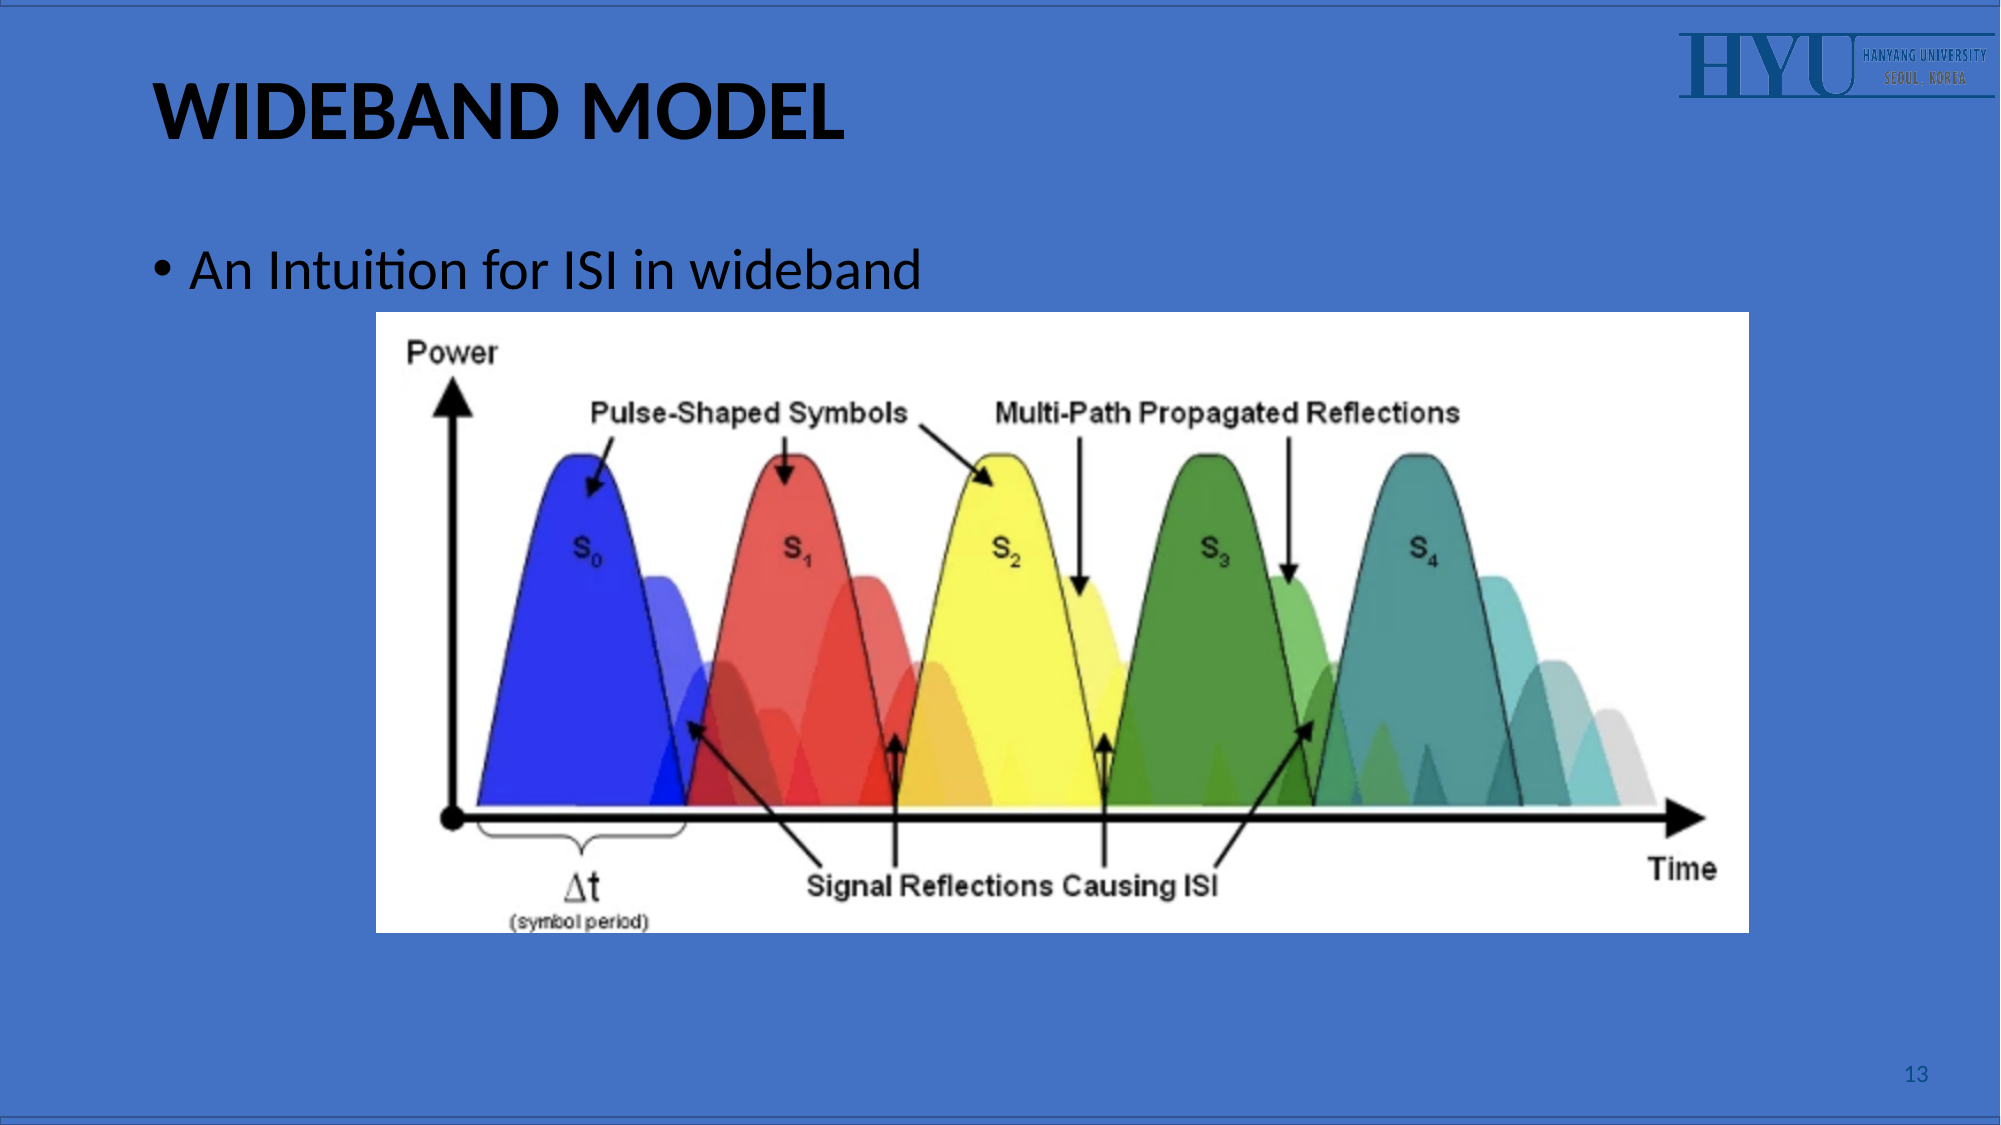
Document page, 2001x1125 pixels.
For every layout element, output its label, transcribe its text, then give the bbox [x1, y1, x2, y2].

title Wideband Model [137, 57, 1863, 167]
picture [376, 312, 1749, 933]
list An Intuition for ISI in wideband [137, 232, 1863, 1014]
picture [1679, 33, 1995, 98]
slide_number 13 [1494, 1042, 1944, 1103]
